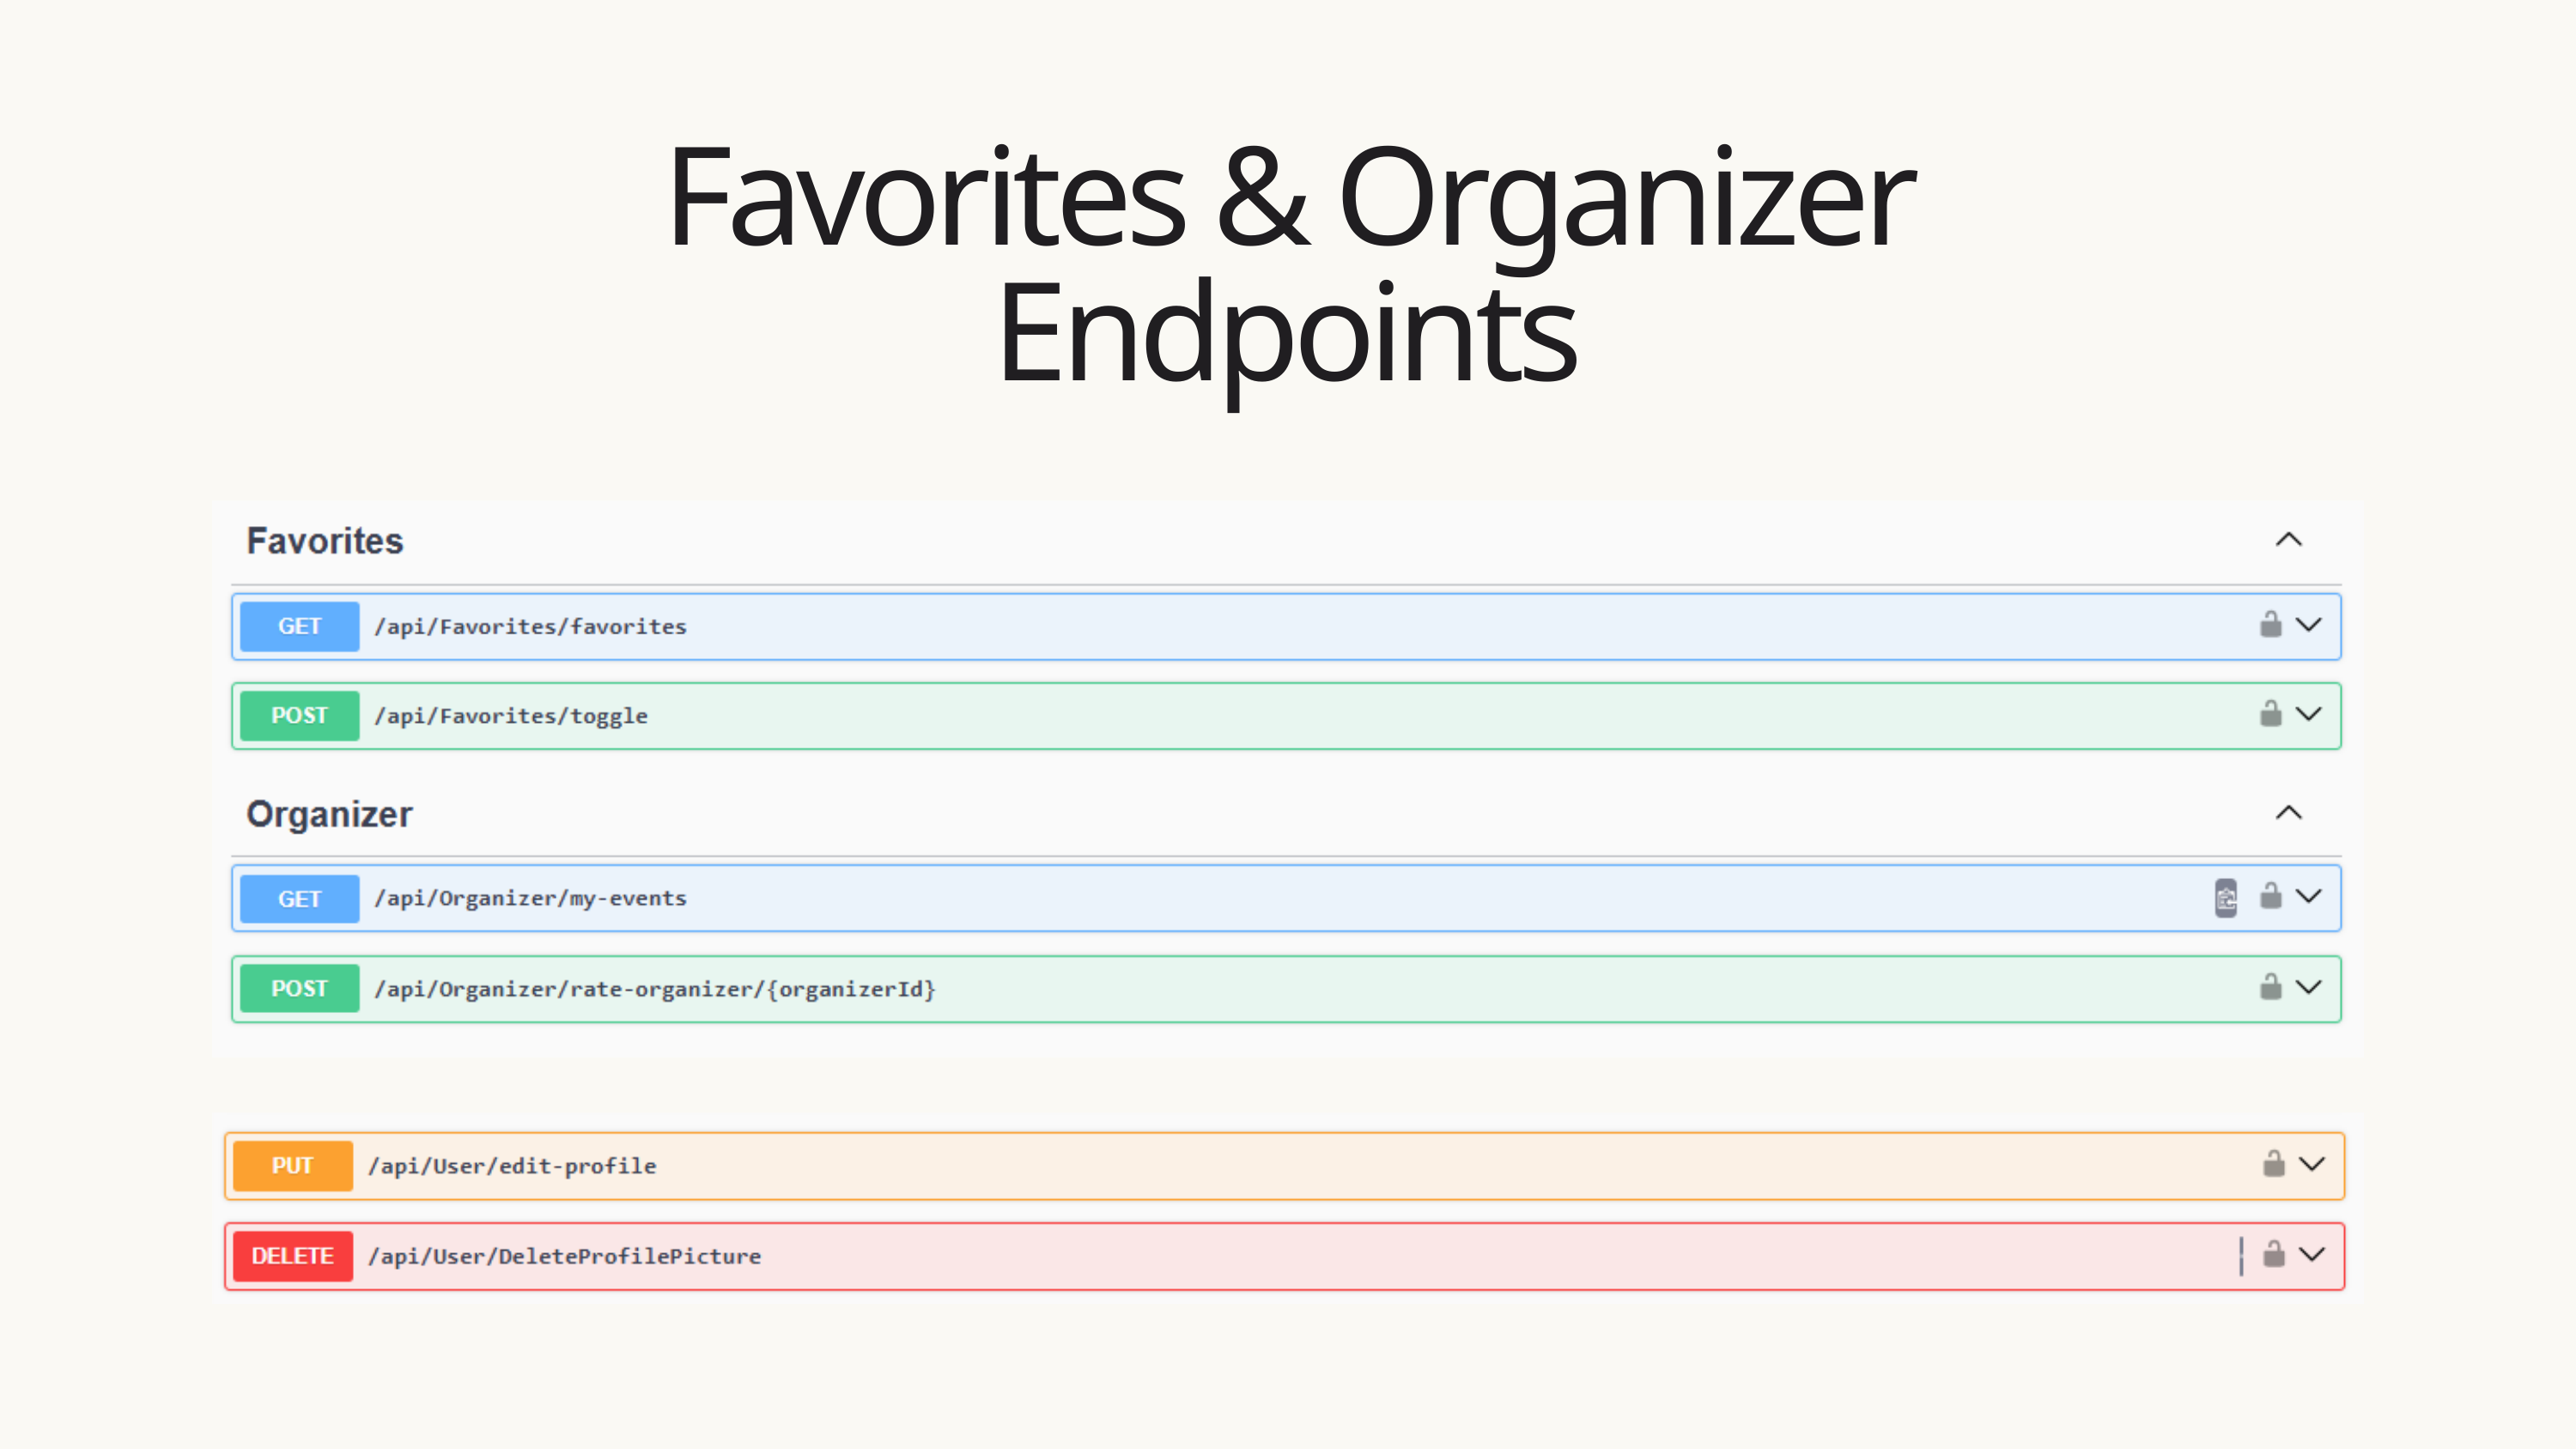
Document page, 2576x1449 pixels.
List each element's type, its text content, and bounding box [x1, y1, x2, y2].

text_box [212, 1113, 2364, 1304]
text_box Favorites & Organizer Endpoints [484, 135, 2091, 409]
text_box [212, 500, 2364, 1058]
